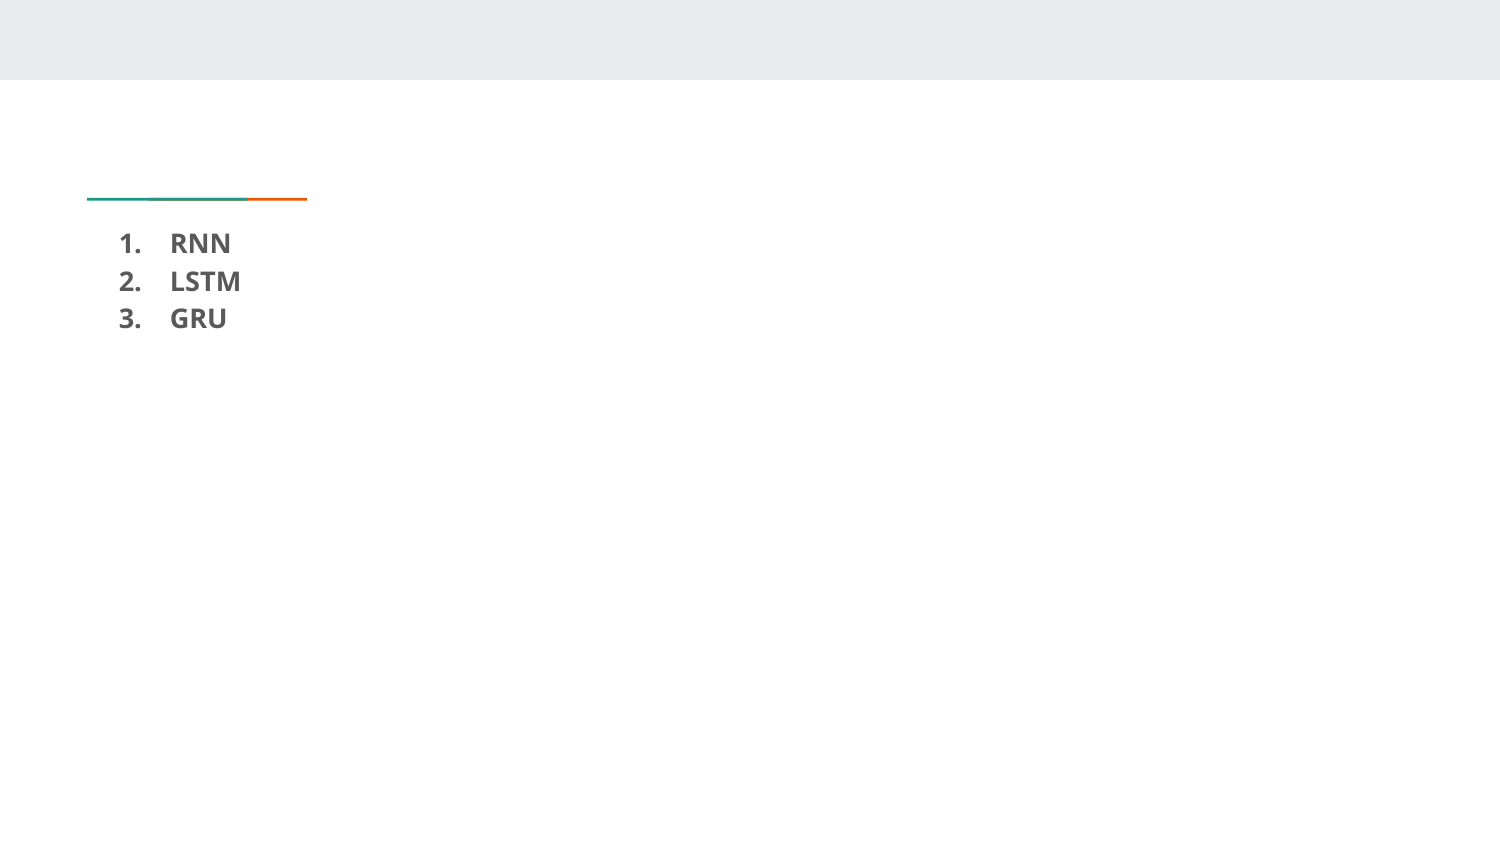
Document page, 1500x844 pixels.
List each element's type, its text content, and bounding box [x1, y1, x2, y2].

list RNN LSTM GRU [79, 206, 1478, 768]
